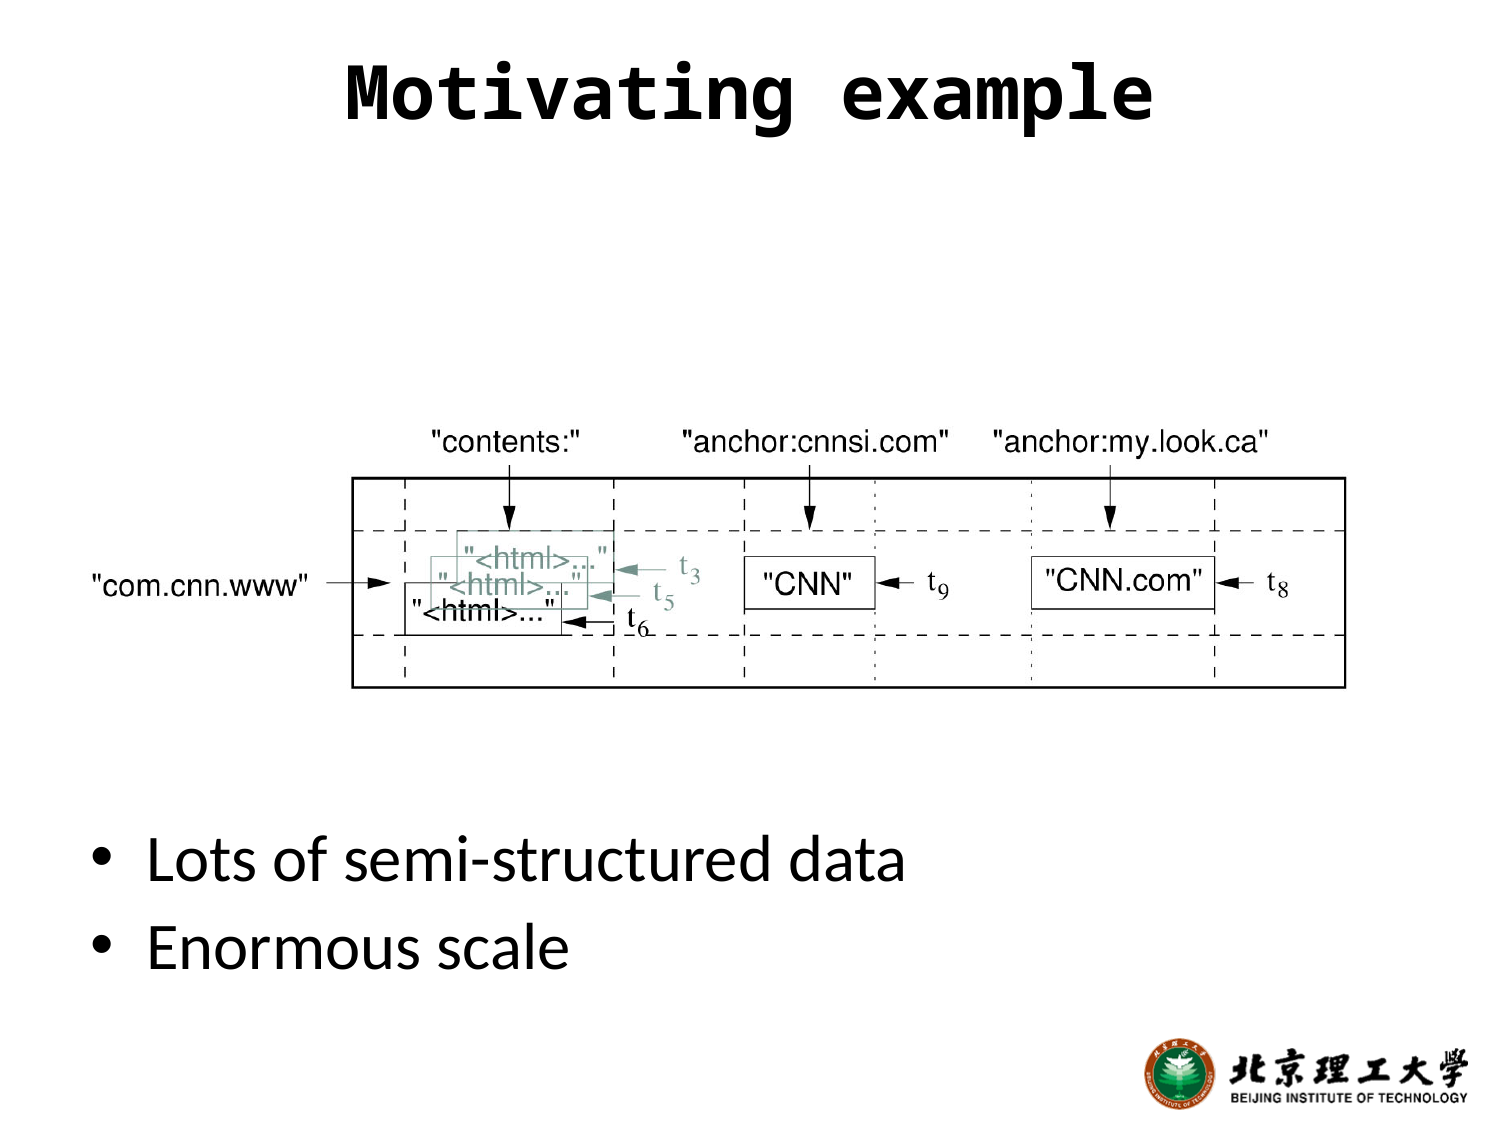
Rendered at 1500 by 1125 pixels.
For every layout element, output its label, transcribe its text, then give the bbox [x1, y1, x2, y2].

picture [62, 387, 1413, 744]
picture [1417, 1038, 1468, 1110]
title Motivating example [76, 17, 1425, 163]
list Lots of semi-structured data Enormous scale [75, 812, 1417, 1125]
